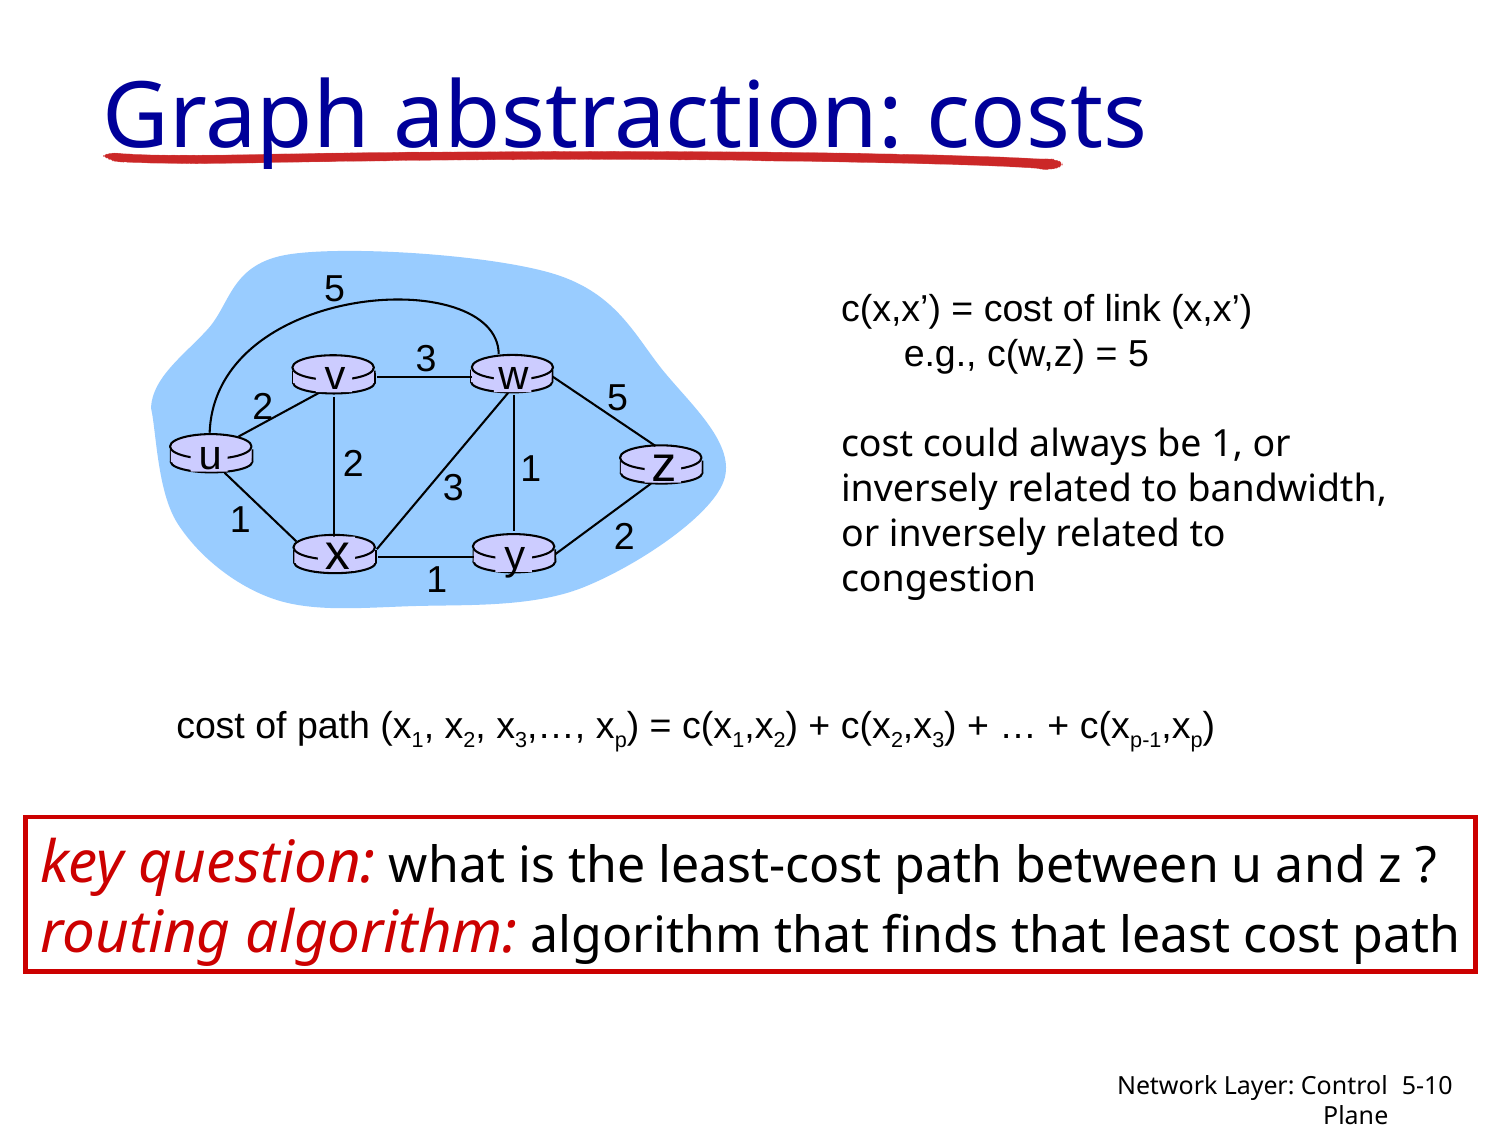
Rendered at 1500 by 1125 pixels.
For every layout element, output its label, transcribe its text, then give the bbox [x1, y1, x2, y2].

text_box c(x,x’) = cost of link (x,x’) e.g., c(w,z) = 5 cost could always be 1, or inversely related to bandwidth, or inversely related to congestion [826, 277, 1402, 607]
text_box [150, 245, 738, 613]
picture [98, 146, 1075, 176]
text_box cost of path (x1, x2, x3,…, xp) = c(x1,x2) + c(x2,x3) + … + c(xp-1,xp) [161, 693, 1252, 760]
text_box key question: what is the least-cost path between u and z ? routing algorithm: algorithm that finds that least cost path [25, 817, 1476, 972]
footer Network Layer: Control Plane [1045, 1062, 1404, 1102]
slide_number 5- [1387, 1062, 1478, 1107]
title Graph abstraction: costs [87, 35, 1363, 185]
